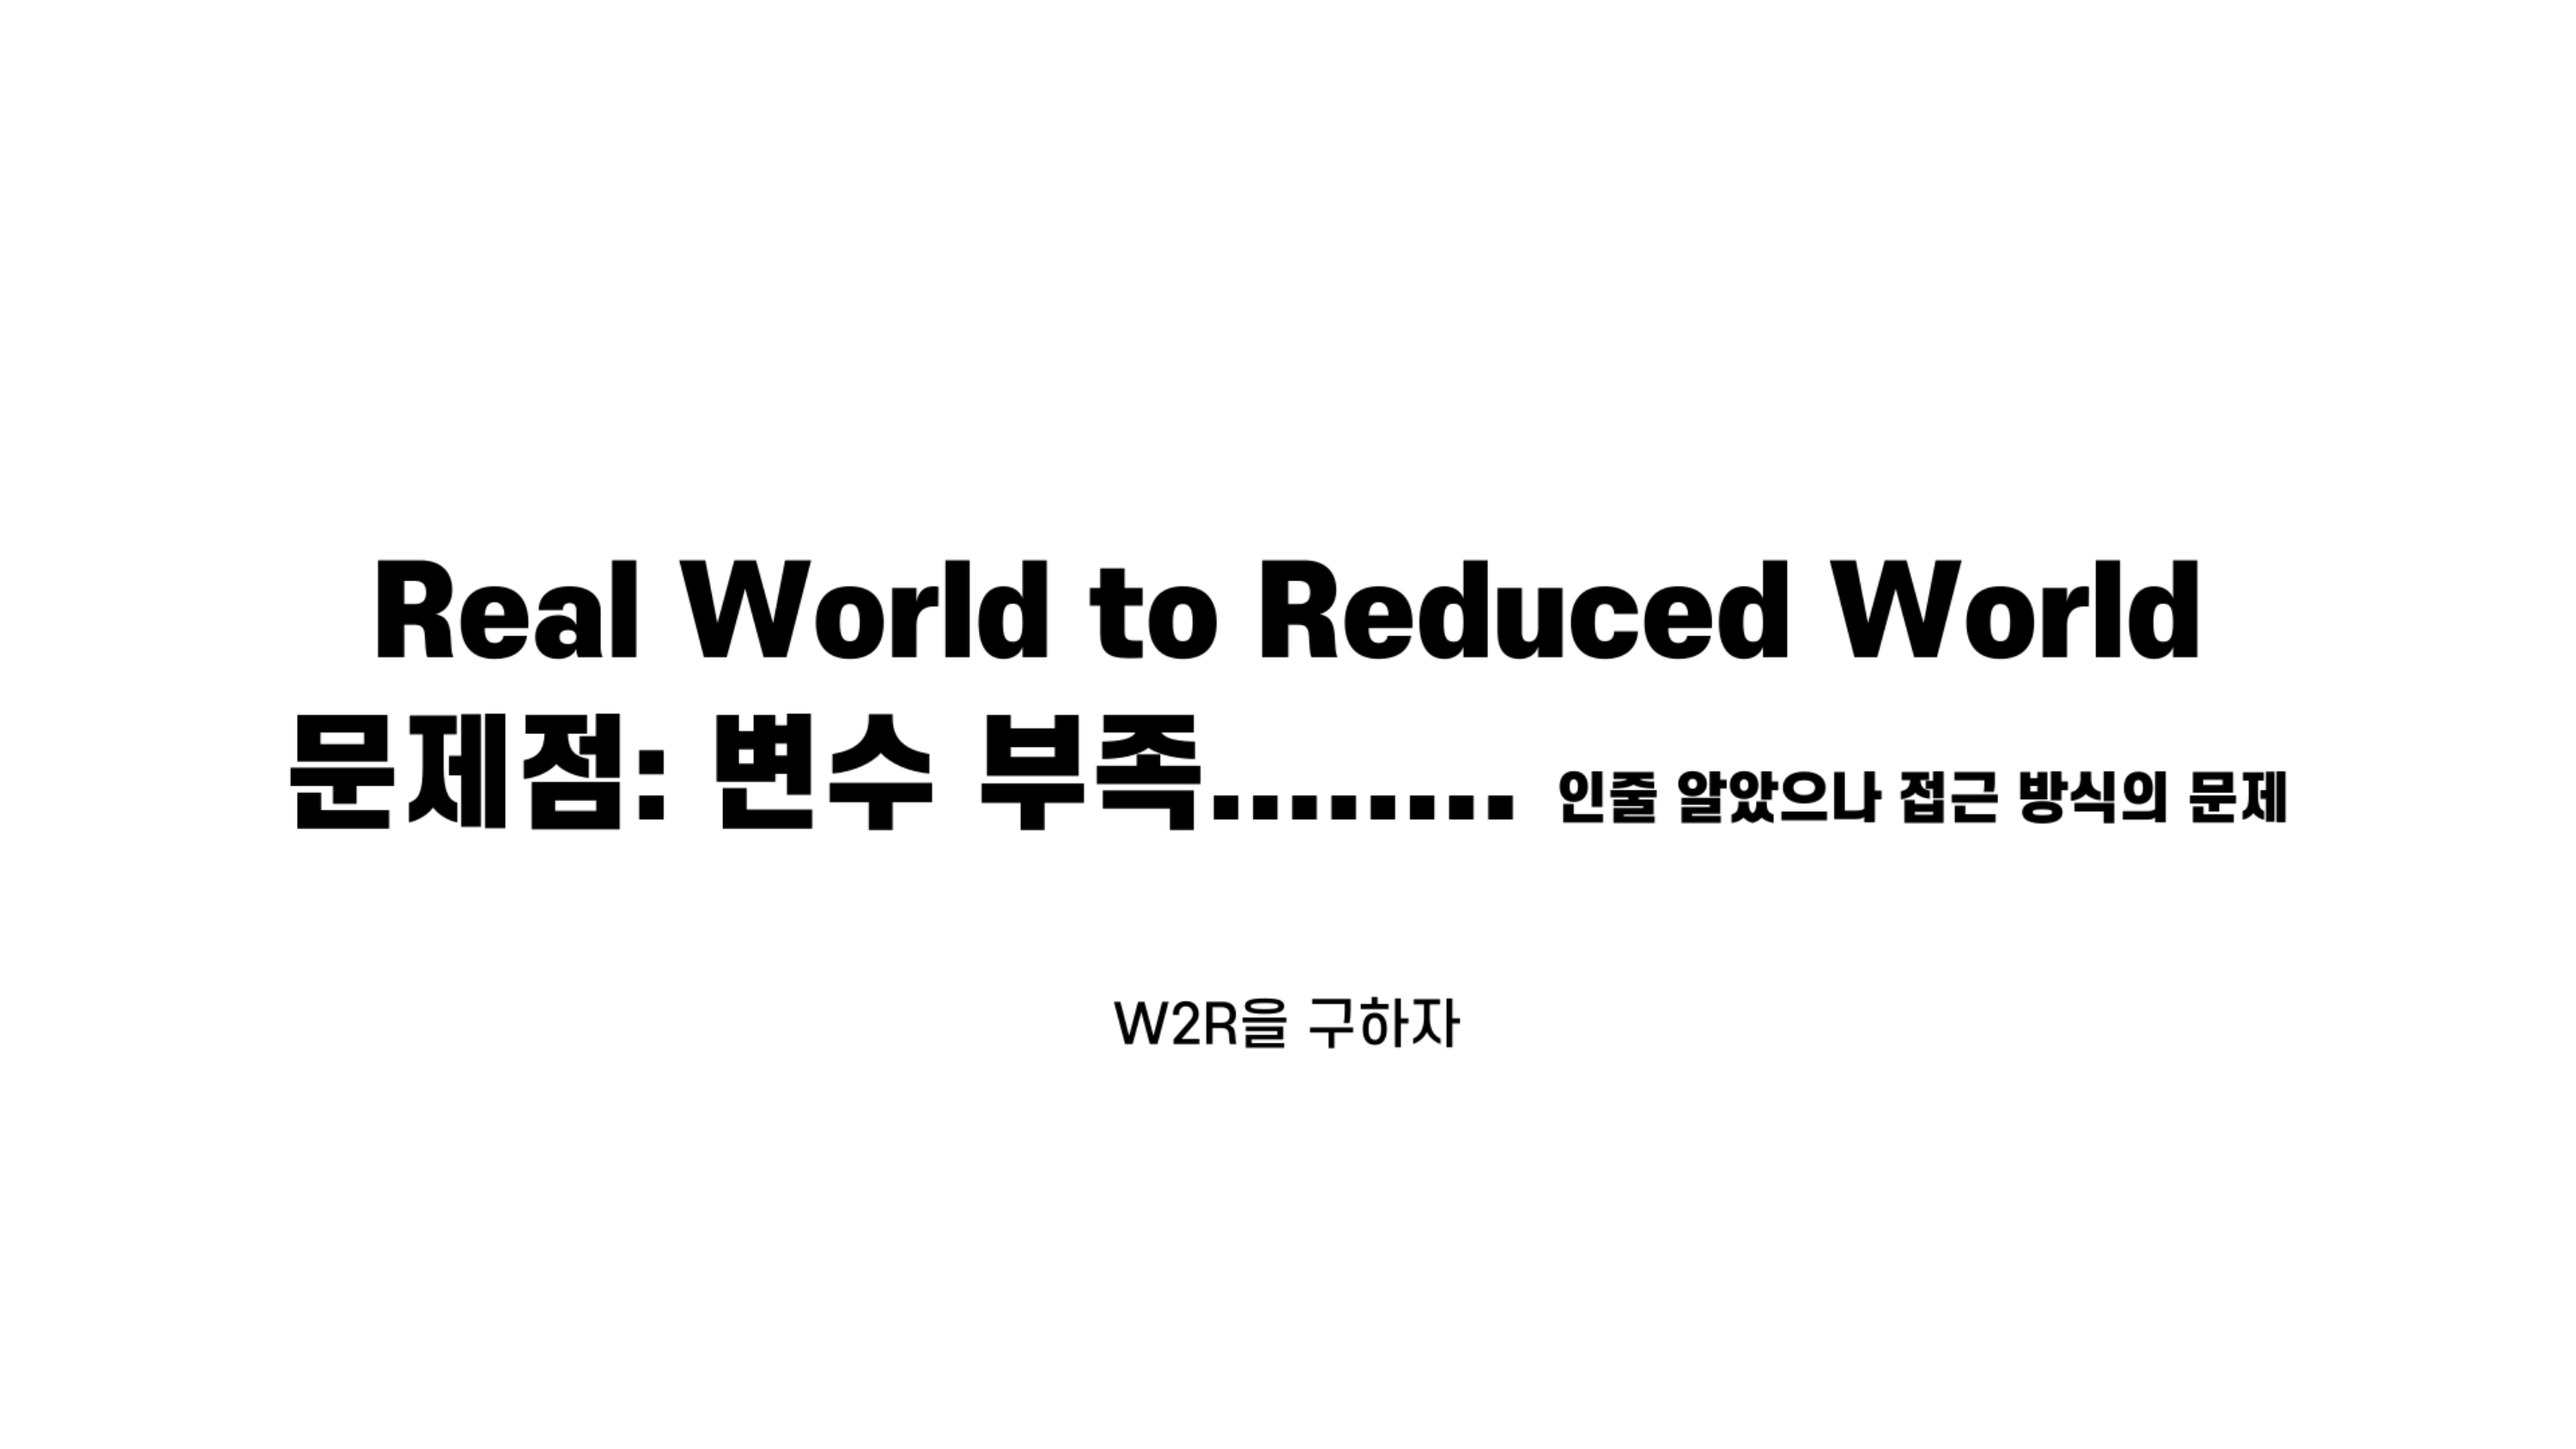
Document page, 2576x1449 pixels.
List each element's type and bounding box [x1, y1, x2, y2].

picture [0, 166, 2576, 1126]
